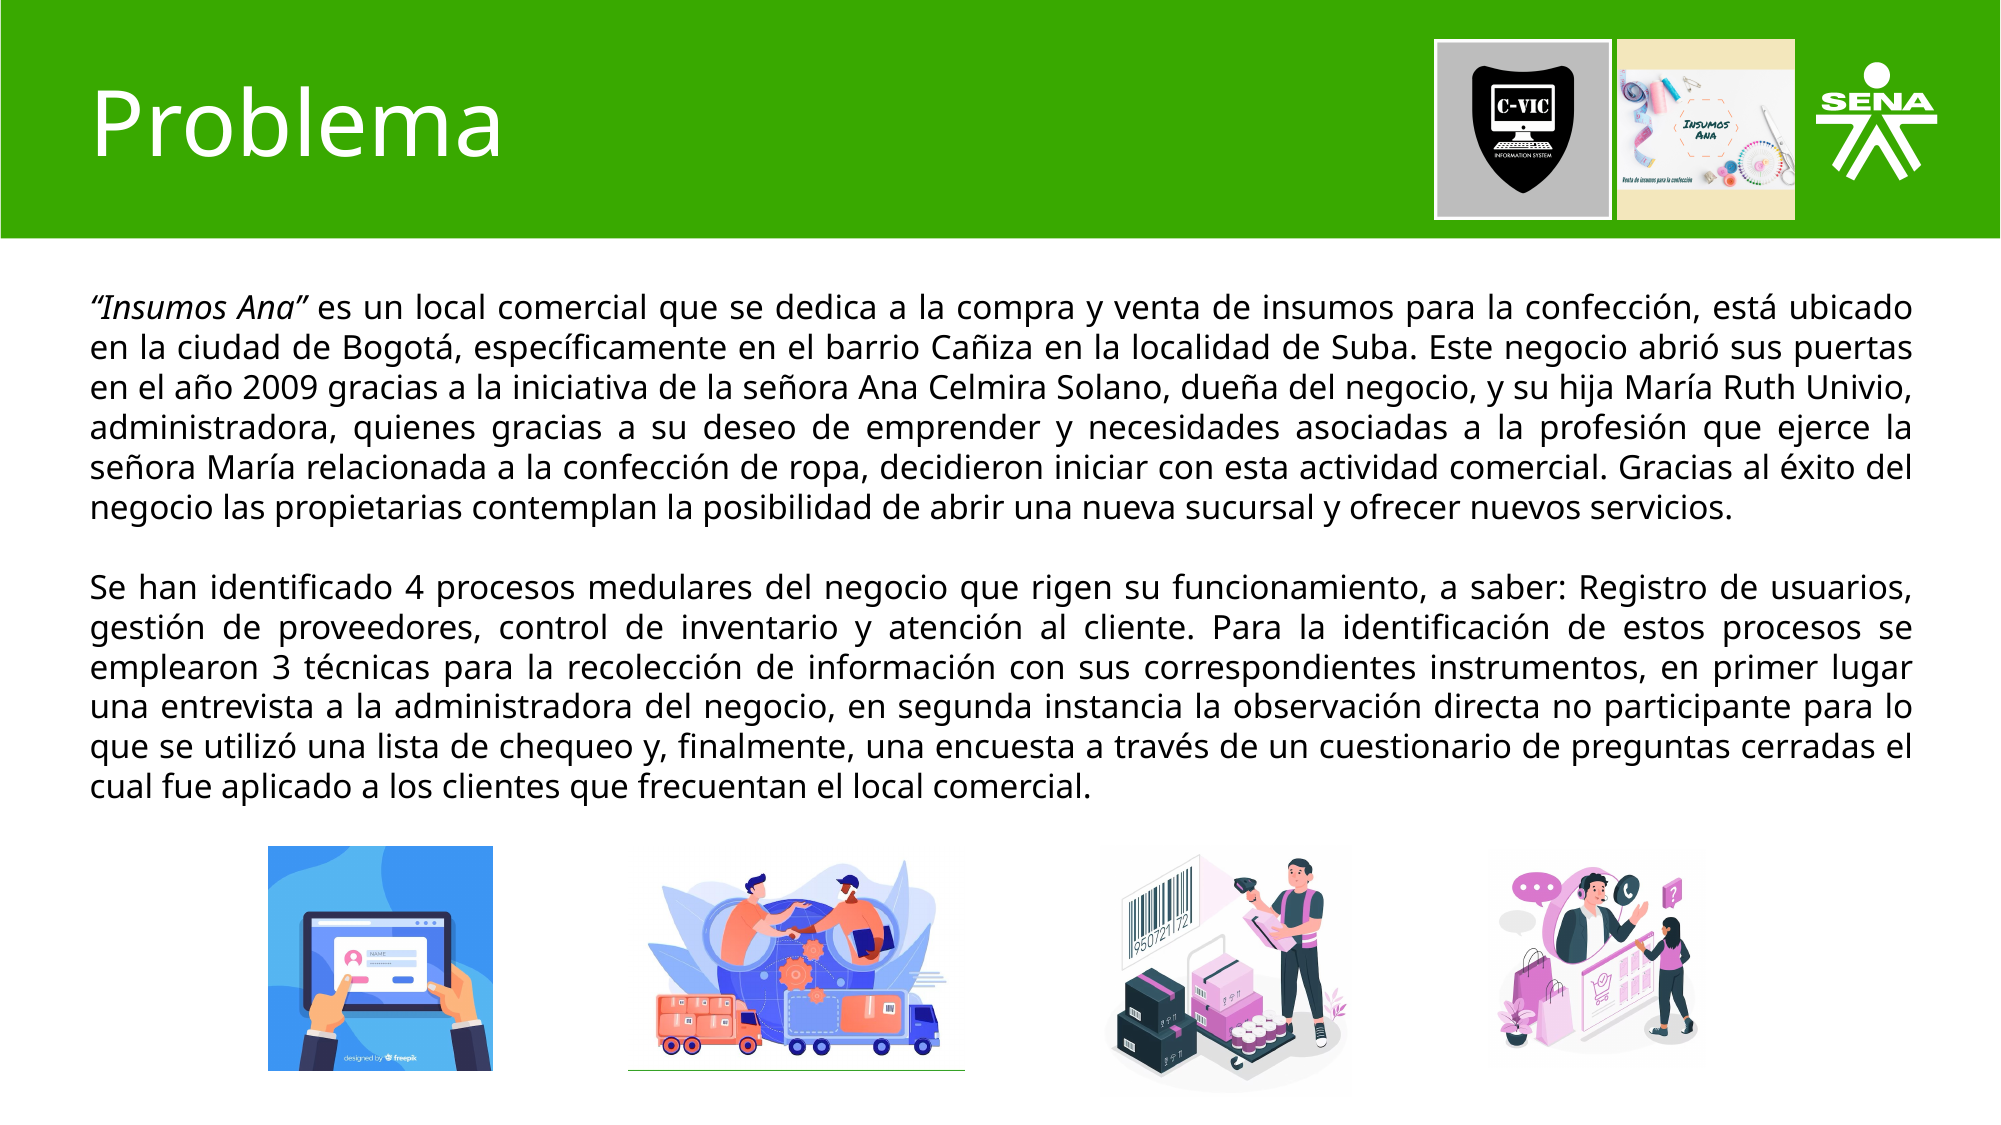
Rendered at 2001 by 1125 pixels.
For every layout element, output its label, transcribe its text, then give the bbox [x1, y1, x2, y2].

text_box “Insumos Ana” es un local comercial que se dedica a la compra y venta de insumos para la confección, está ubicado en la ciudad de Bogotá, específicamente en el barrio Cañiza en la localidad de Suba. Este negocio abrió sus puertas en el año 2009 gracias a la iniciativa de la señora Ana Celmira Solano, dueña del negocio, y su hija María Ruth Univio, administradora, quienes gracias a su deseo de emprender y necesidades asociadas a la profesión que ejerce la señora María relacionada a la confección de ropa, decidieron iniciar con esta actividad comercial. Gracias al éxito del negocio las propietarias contemplan la posibilidad de abrir una nueva sucursal y ofrecer nuevos servicios. Se han identificado 4 procesos medulares del negocio que rigen su funcionamiento, a saber: Registro de usuarios, gestión de proveedores, control de inventario y atención al cliente. Para la identificación de estos procesos se emplearon 3 técnicas para la recolección de información con sus correspondientes instrumentos, en primer lugar una entrevista a la administradora del negocio, en segunda instancia la observación directa no participante para lo que se utilizó una lista de chequeo y, finalmente, una encuesta a través de un cuestionario de preguntas cerradas el cual fue aplicado a los clientes que frecuentan el local comercial. [74, 279, 1932, 853]
title Problema [74, 18, 1800, 236]
picture [0, 0, 2001, 1125]
